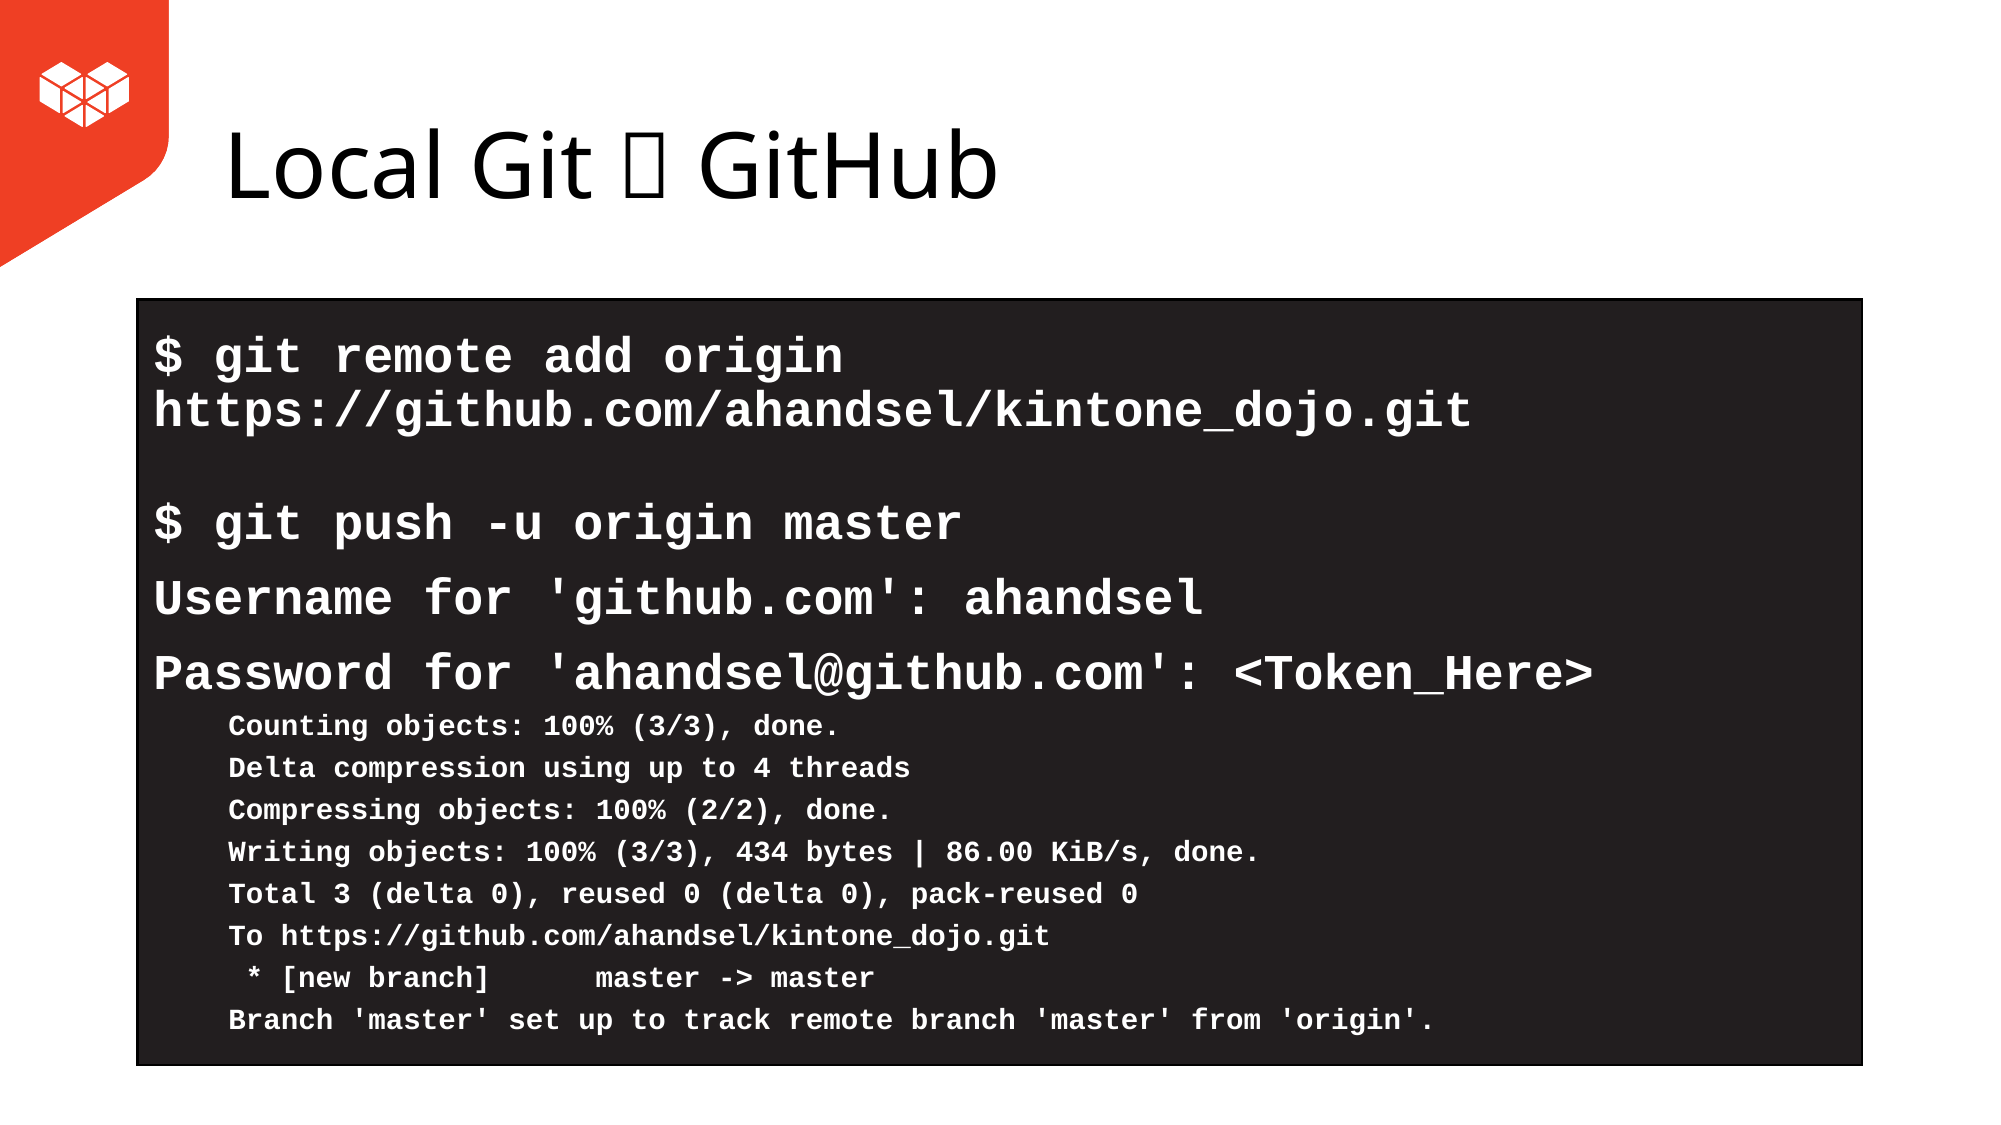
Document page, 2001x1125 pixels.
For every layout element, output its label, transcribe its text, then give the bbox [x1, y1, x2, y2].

list $ git remote add origin https://github.com/ahandsel/kintone_dojo.git $ git push -u origin master Username for 'github.com': ahandsel Password for 'ahandsel@github.com': <Token_Here> Counting objects: 100% (3/3), done. Delta compression using up to 4 threads Compressing objects: 100% (2/2), done. Writing objects: 100% (3/3), 434 bytes | 86.00 KiB/s, done. Total 3 (delta 0), reused 0 (delta 0), pack-reused 0 To https://github.com/ahandsel/kintone_dojo.git * [new branch] master -> master Branch 'master' set up to track remote branch 'master' from 'origin'. [136, 298, 1863, 1066]
title Local Git  GitHub [208, 59, 1863, 278]
